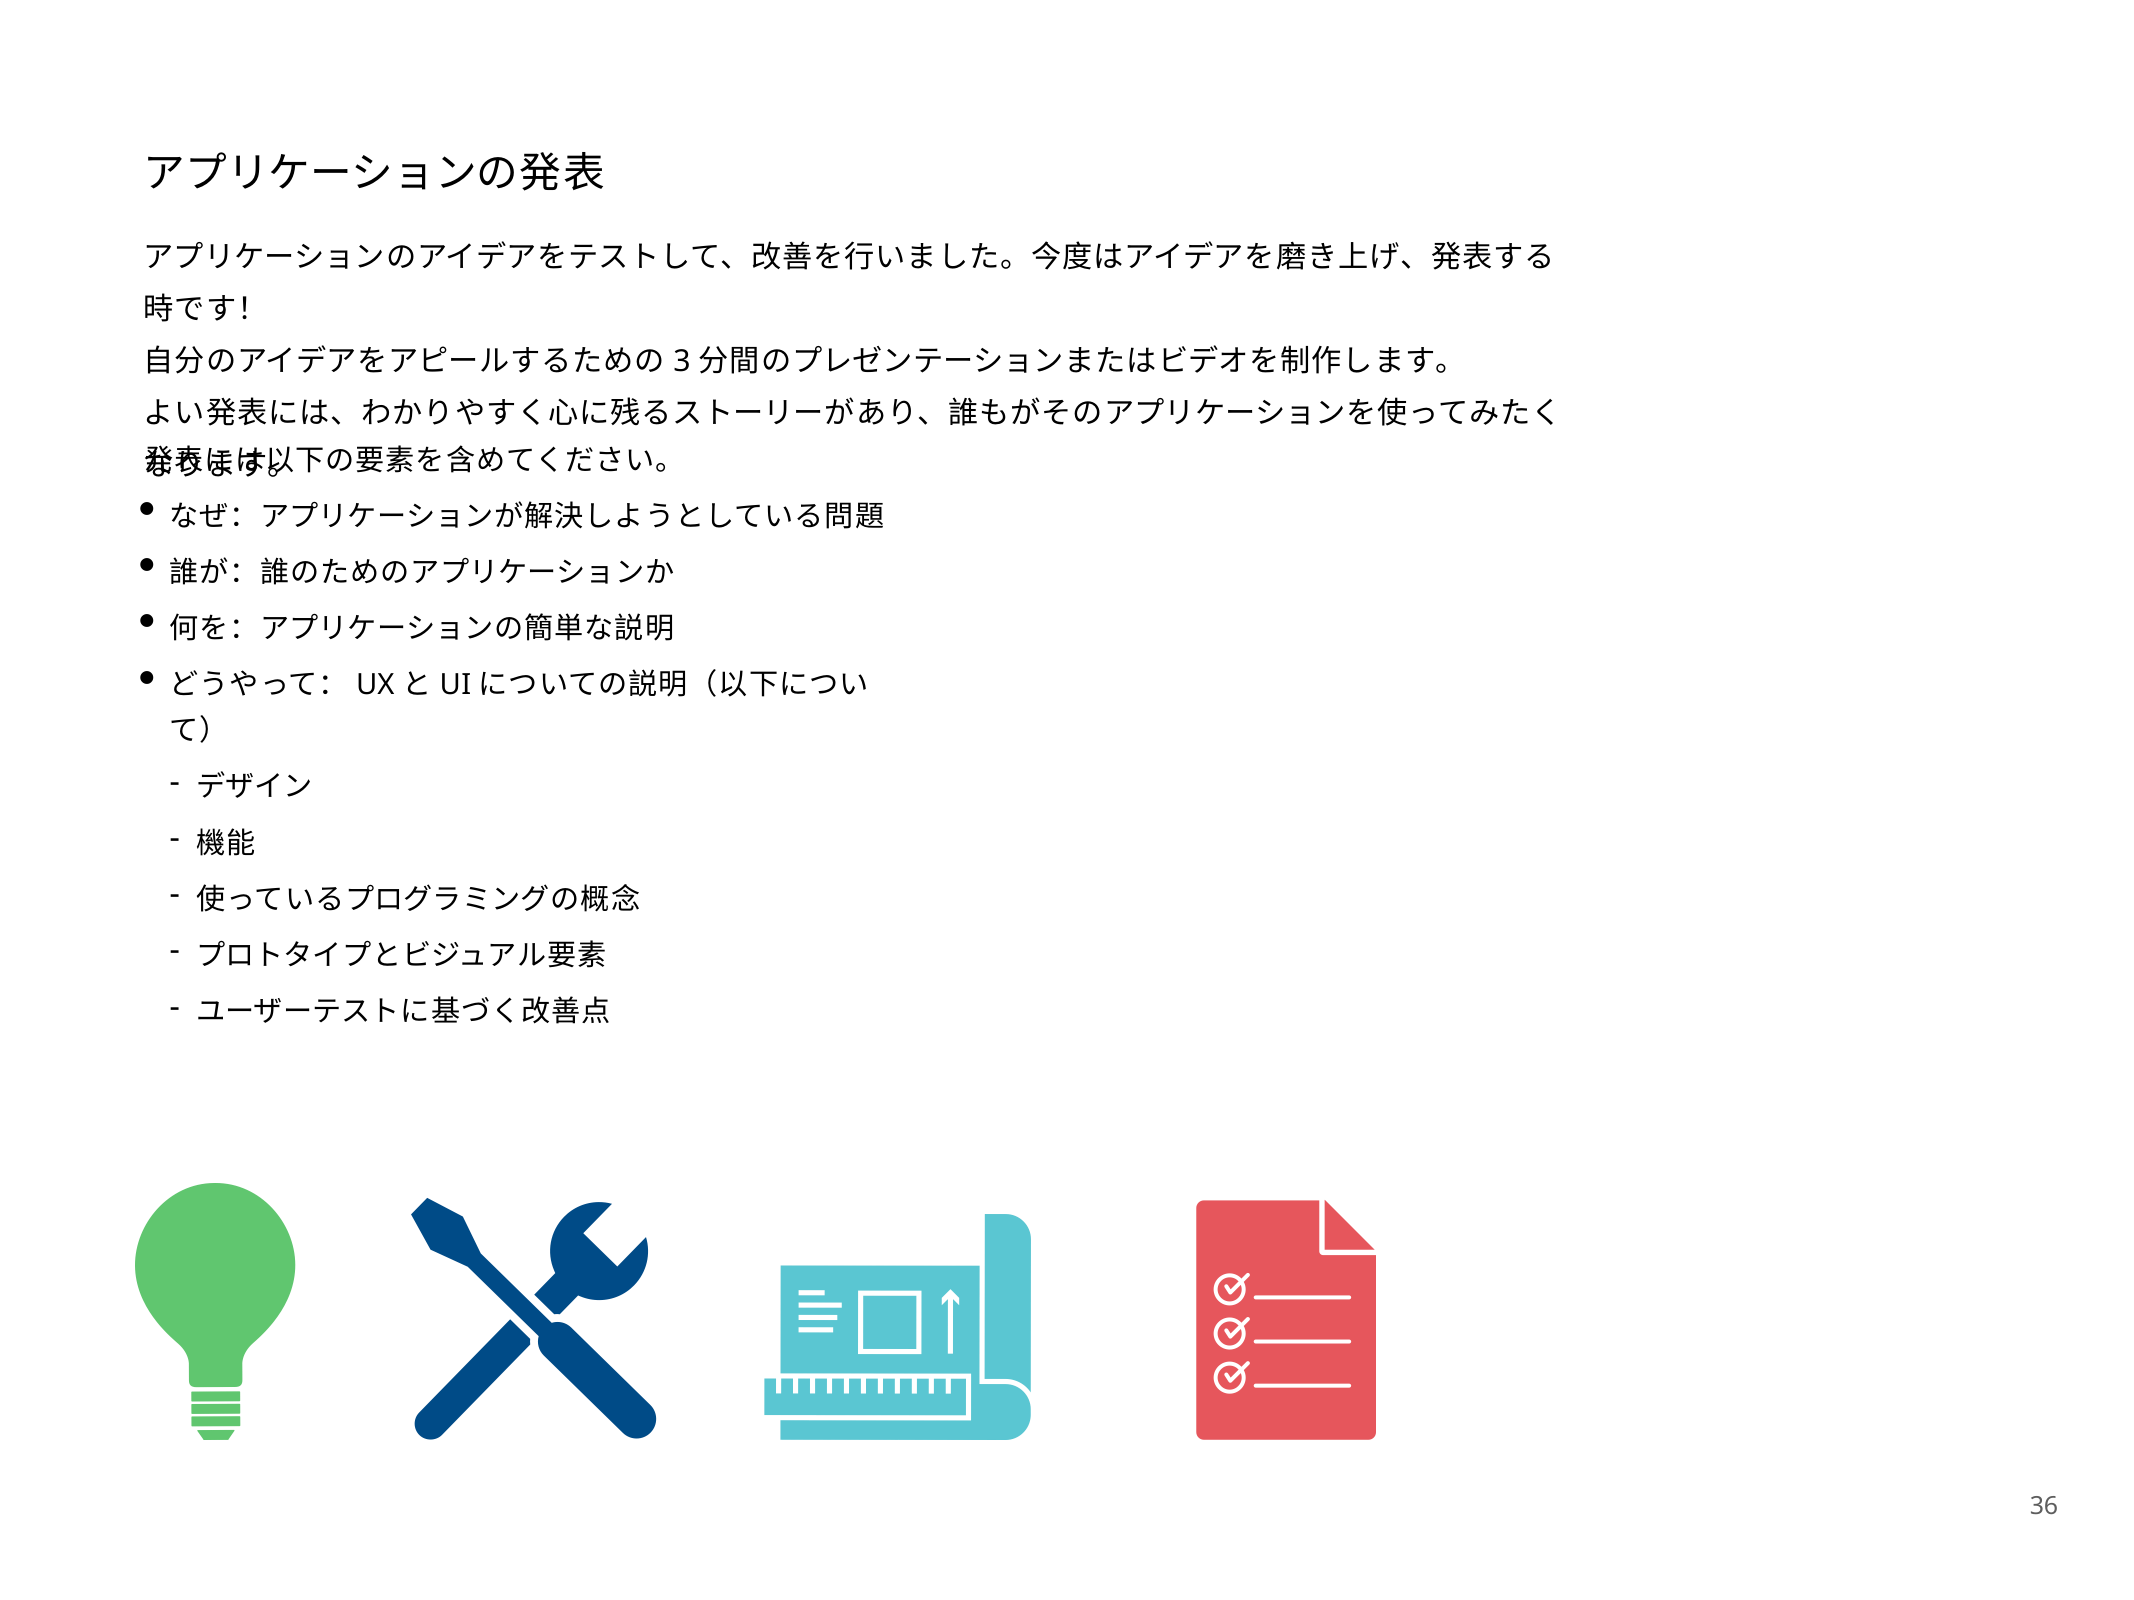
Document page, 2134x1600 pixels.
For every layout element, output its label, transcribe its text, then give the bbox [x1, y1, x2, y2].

picture [135, 1183, 1376, 1440]
slide_number 36 [2020, 1480, 2068, 1527]
